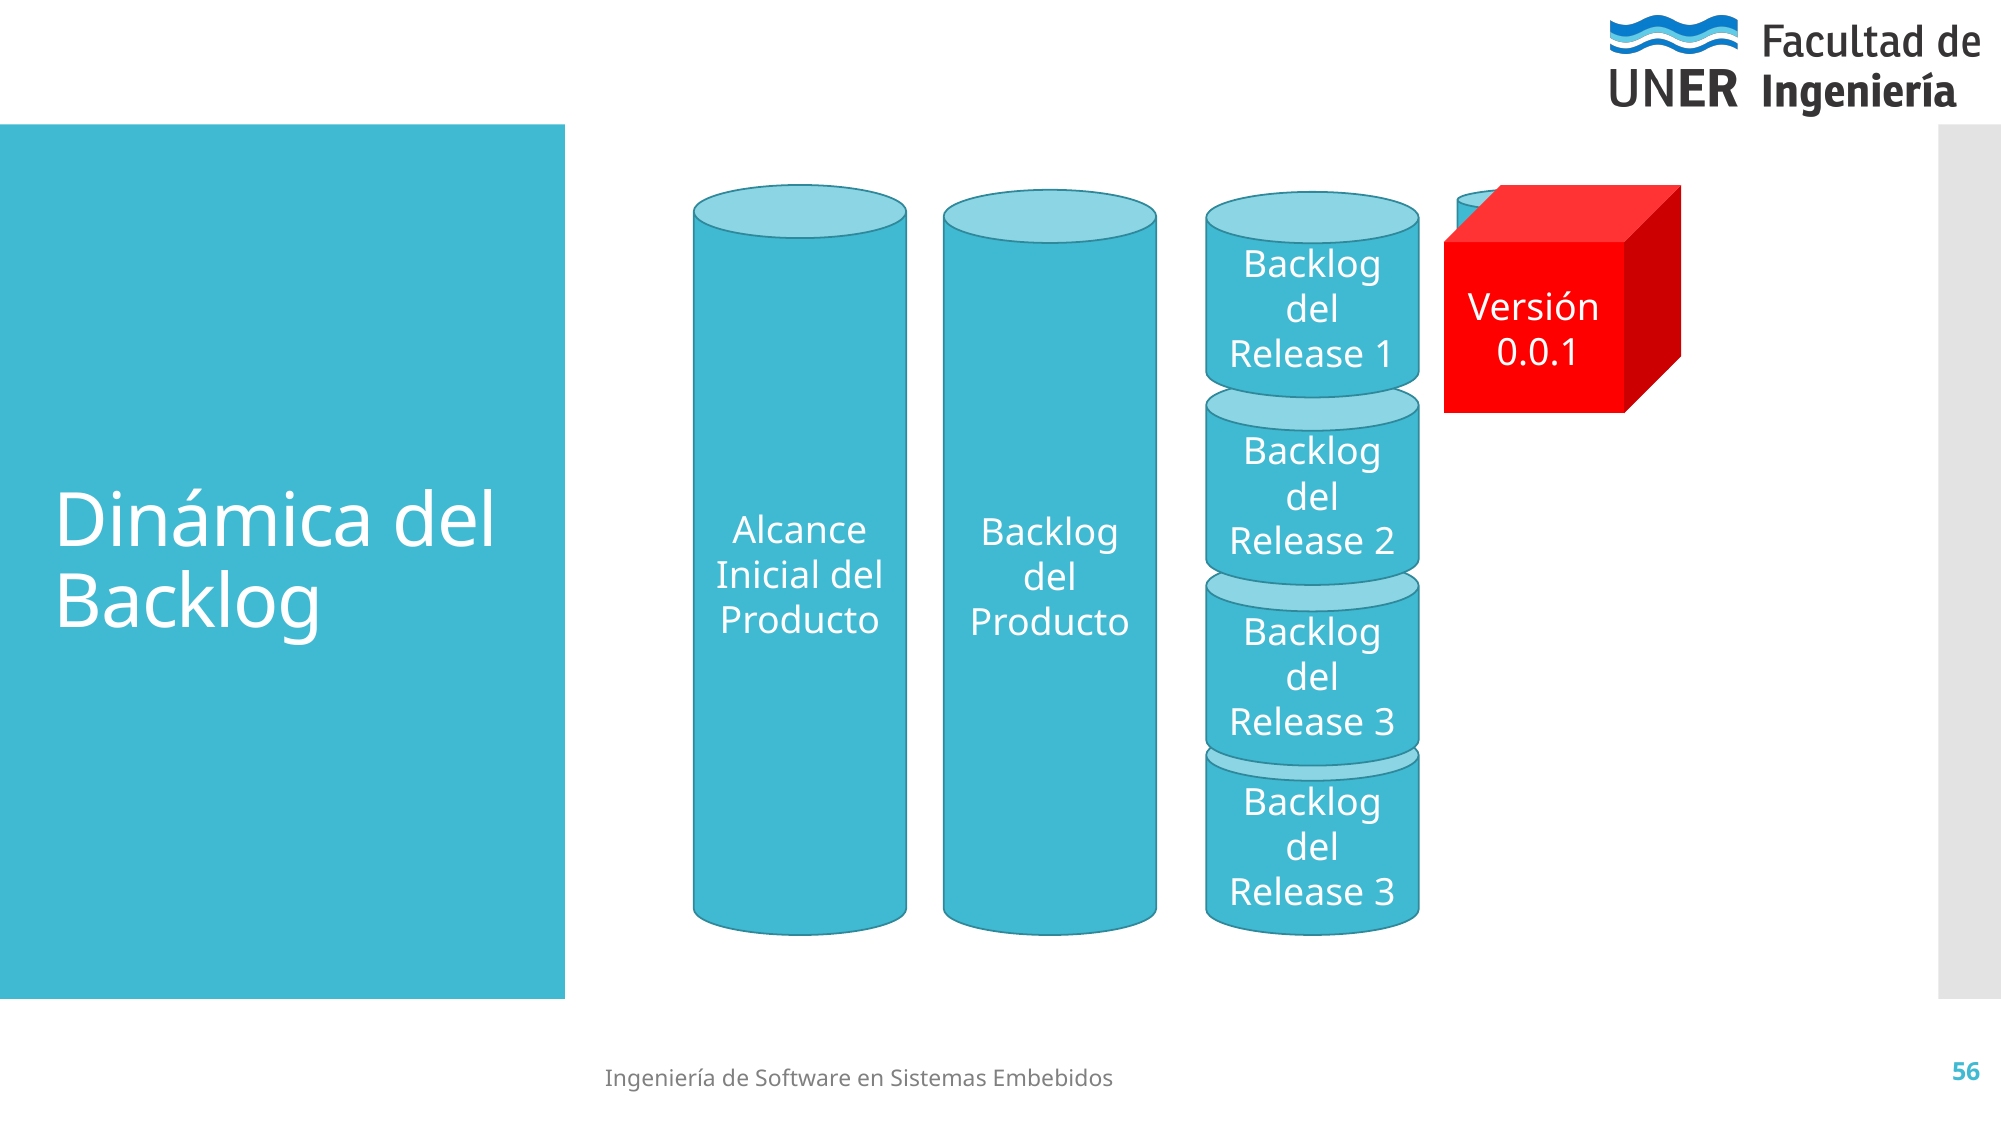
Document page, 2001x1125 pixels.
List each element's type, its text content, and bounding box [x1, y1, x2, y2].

text_box Backlog del Release 3 [1205, 572, 1420, 767]
text_box Backlog del Release 2 [1205, 388, 1420, 586]
text_box Versión 0.0.1 [1497, 184, 1683, 368]
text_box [1455, 187, 1671, 380]
text_box [1502, 186, 1678, 193]
text_box [1448, 234, 1455, 241]
text_box Backlog del Producto [942, 188, 1158, 936]
text_box Backlog del Release 3 [1205, 748, 1420, 936]
slide_number 56 [1744, 1042, 1996, 1103]
footer Ingeniería de Software en Sistemas Embebidos [590, 1047, 1560, 1108]
picture [1594, 0, 1996, 132]
text_box Alcance Inicial del Producto [692, 184, 908, 936]
text_box Versión 0.0.1 [1442, 229, 1659, 415]
text_box Backlog del Release 1 [1205, 190, 1420, 399]
title Dinámica del Backlog [38, 459, 633, 666]
